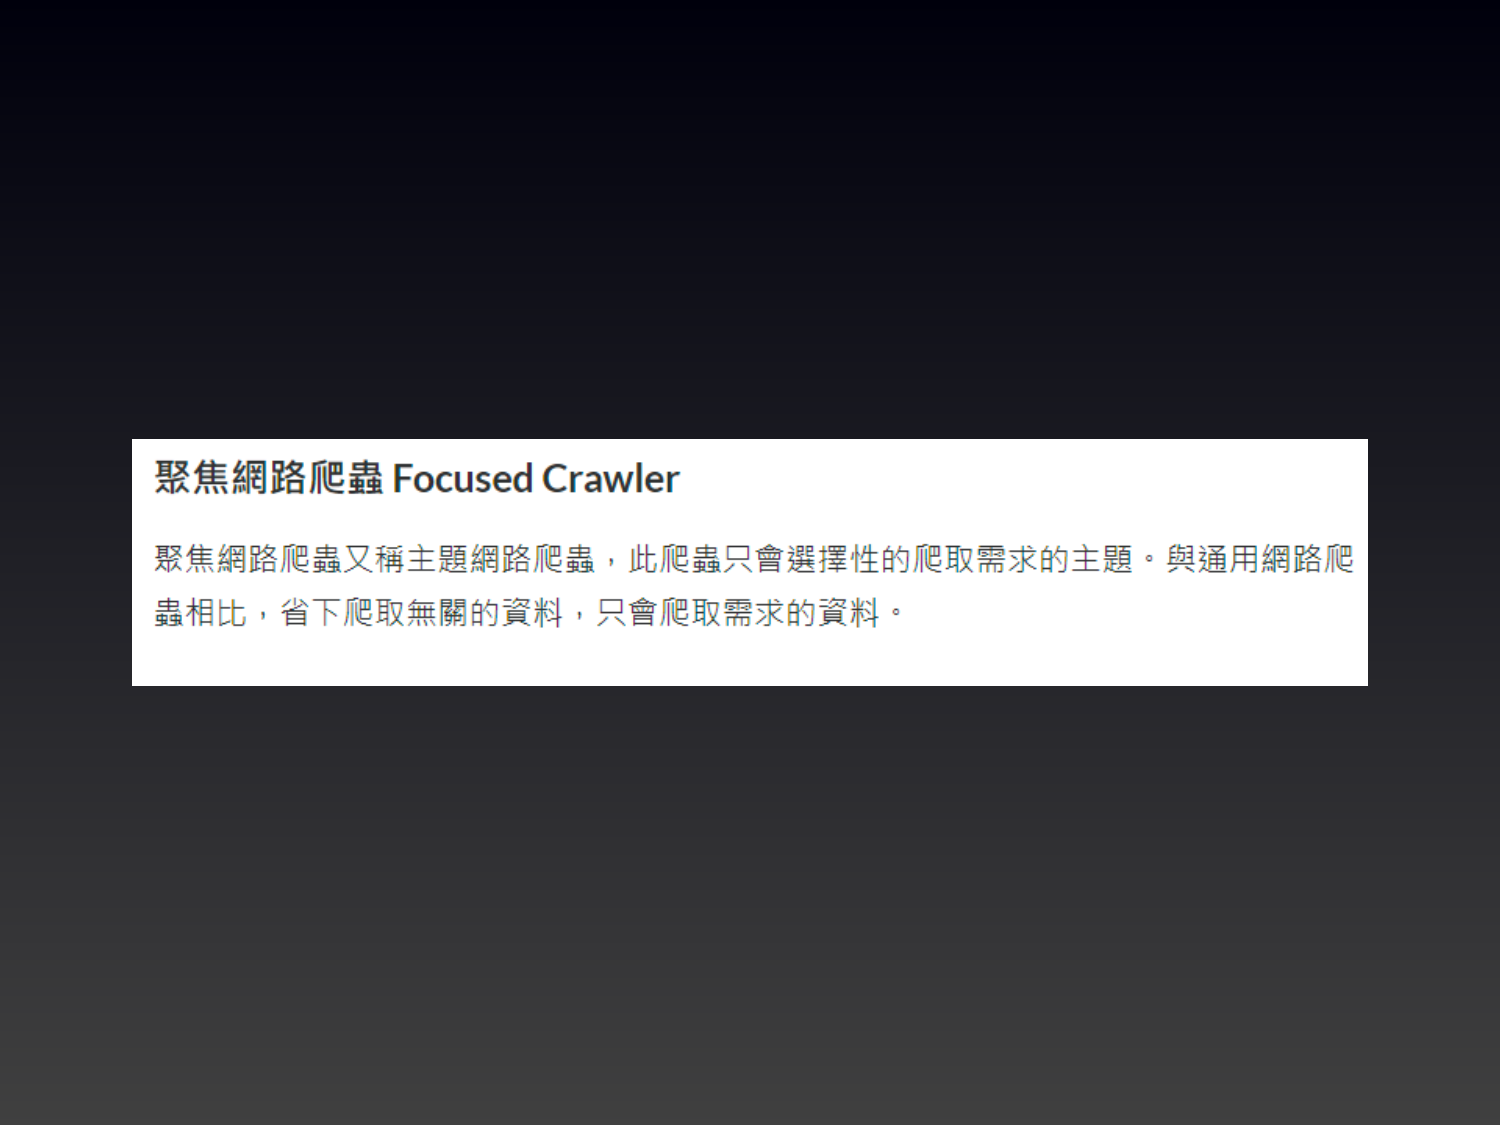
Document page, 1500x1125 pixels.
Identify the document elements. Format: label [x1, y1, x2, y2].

picture [131, 439, 1369, 686]
